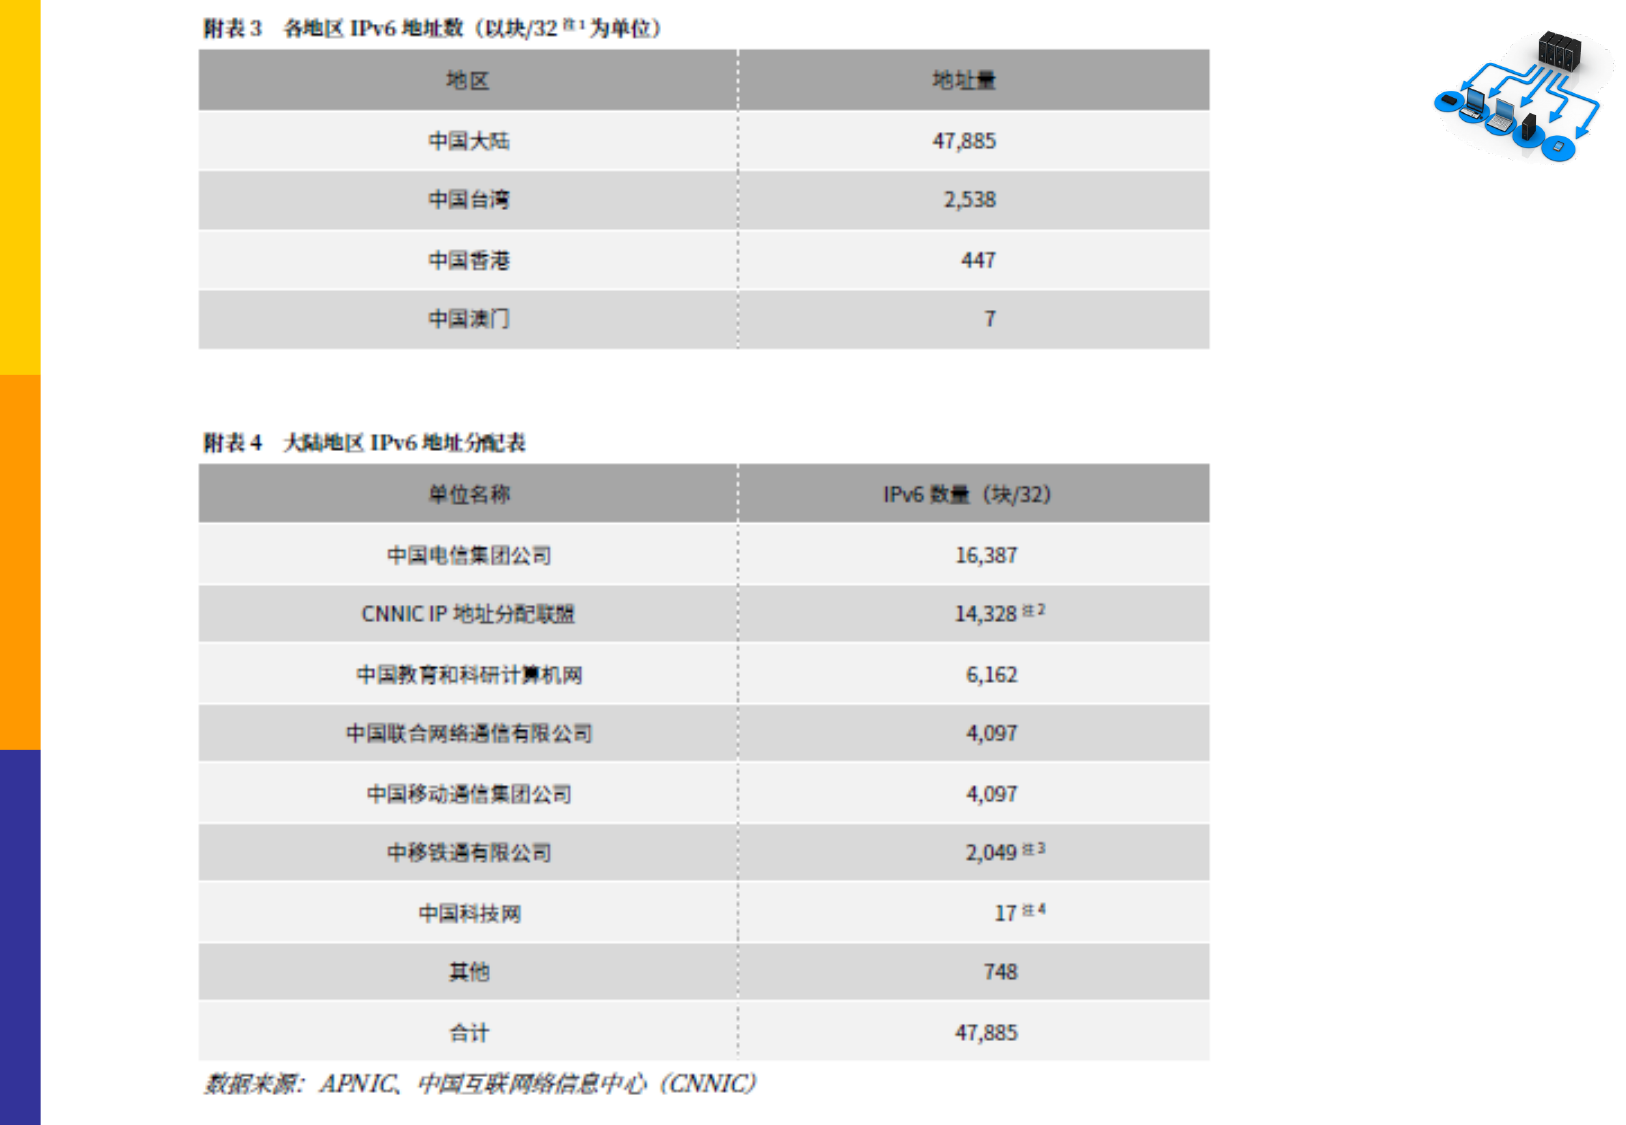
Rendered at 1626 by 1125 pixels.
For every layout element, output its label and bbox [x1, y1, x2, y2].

picture [1431, 30, 1616, 165]
picture [186, 4, 1227, 1104]
